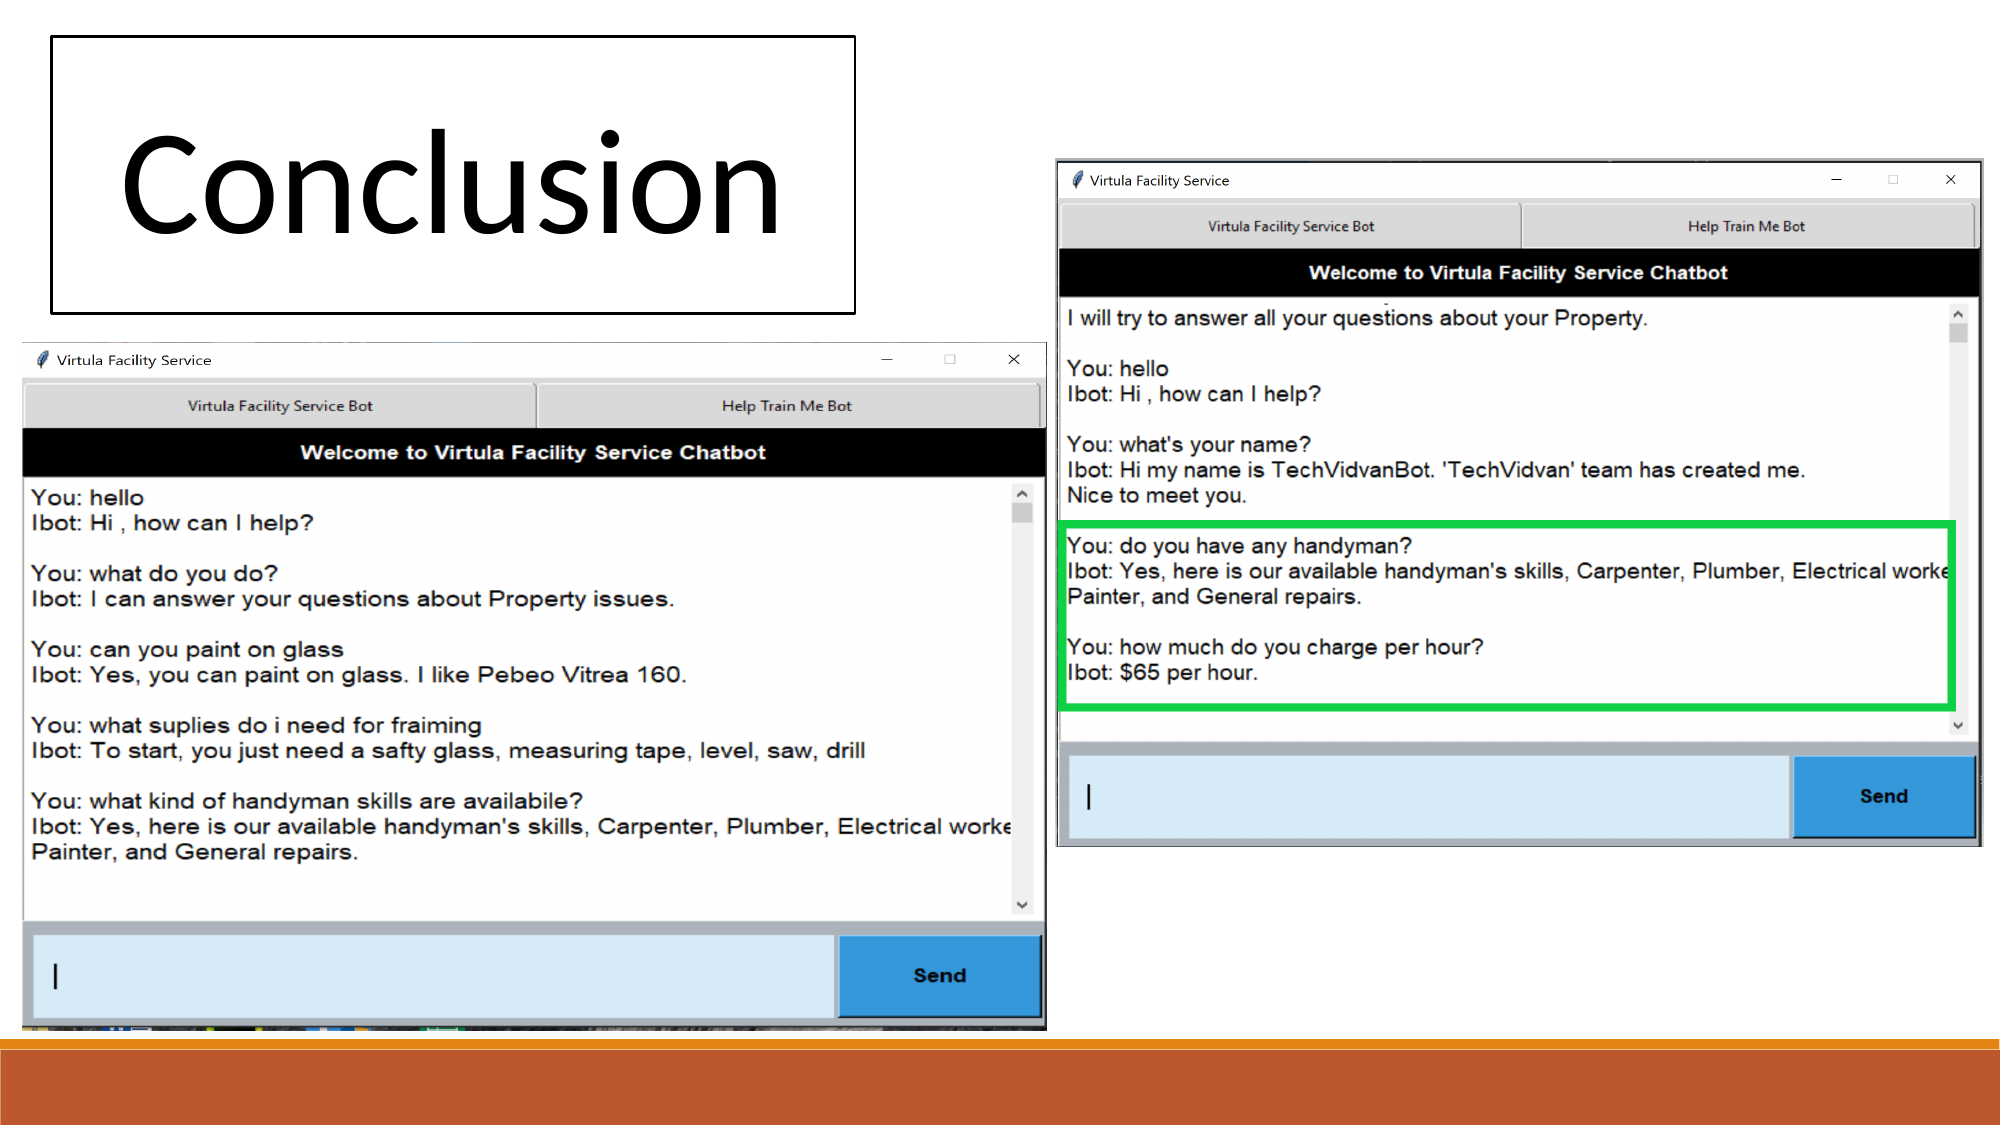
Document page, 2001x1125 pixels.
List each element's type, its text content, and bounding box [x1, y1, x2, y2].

text_box [50, 35, 856, 315]
picture [1054, 157, 1985, 847]
text_box Conclusion [105, 76, 801, 272]
picture [22, 342, 1048, 1032]
